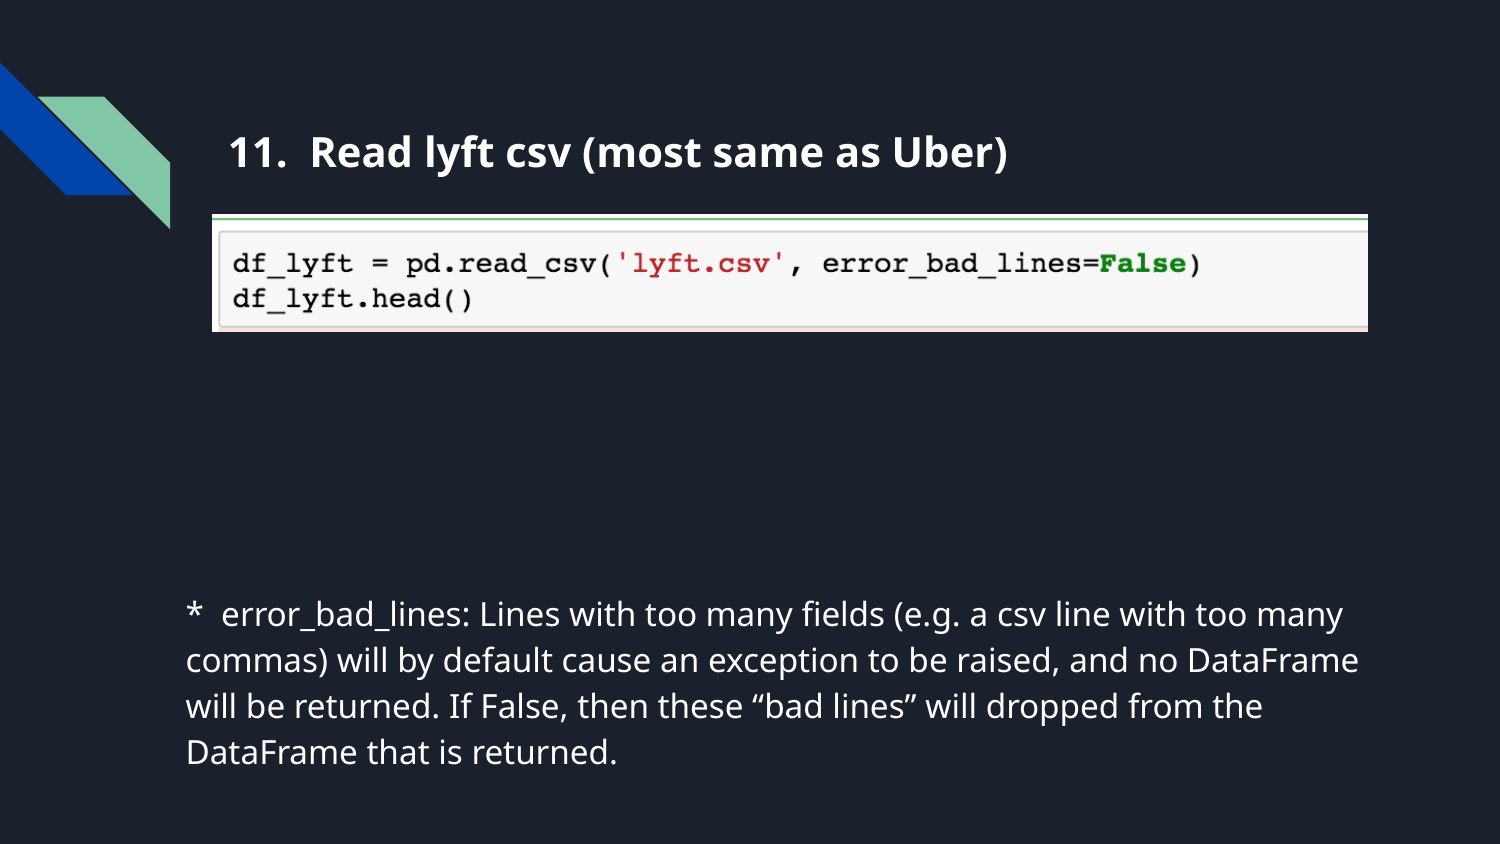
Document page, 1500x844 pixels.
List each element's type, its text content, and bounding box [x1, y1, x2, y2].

picture [212, 214, 1368, 333]
text_box * error_bad_lines: Lines with too many fields (e.g. a csv line with too many commas) will by default cause an exception to be raised, and no DataFrame will be returned. If False, then these “bad lines” will dropped from the DataFrame that is returned. [170, 567, 1391, 792]
title 11. Read lyft csv (most same as Uber) [212, 103, 1368, 196]
